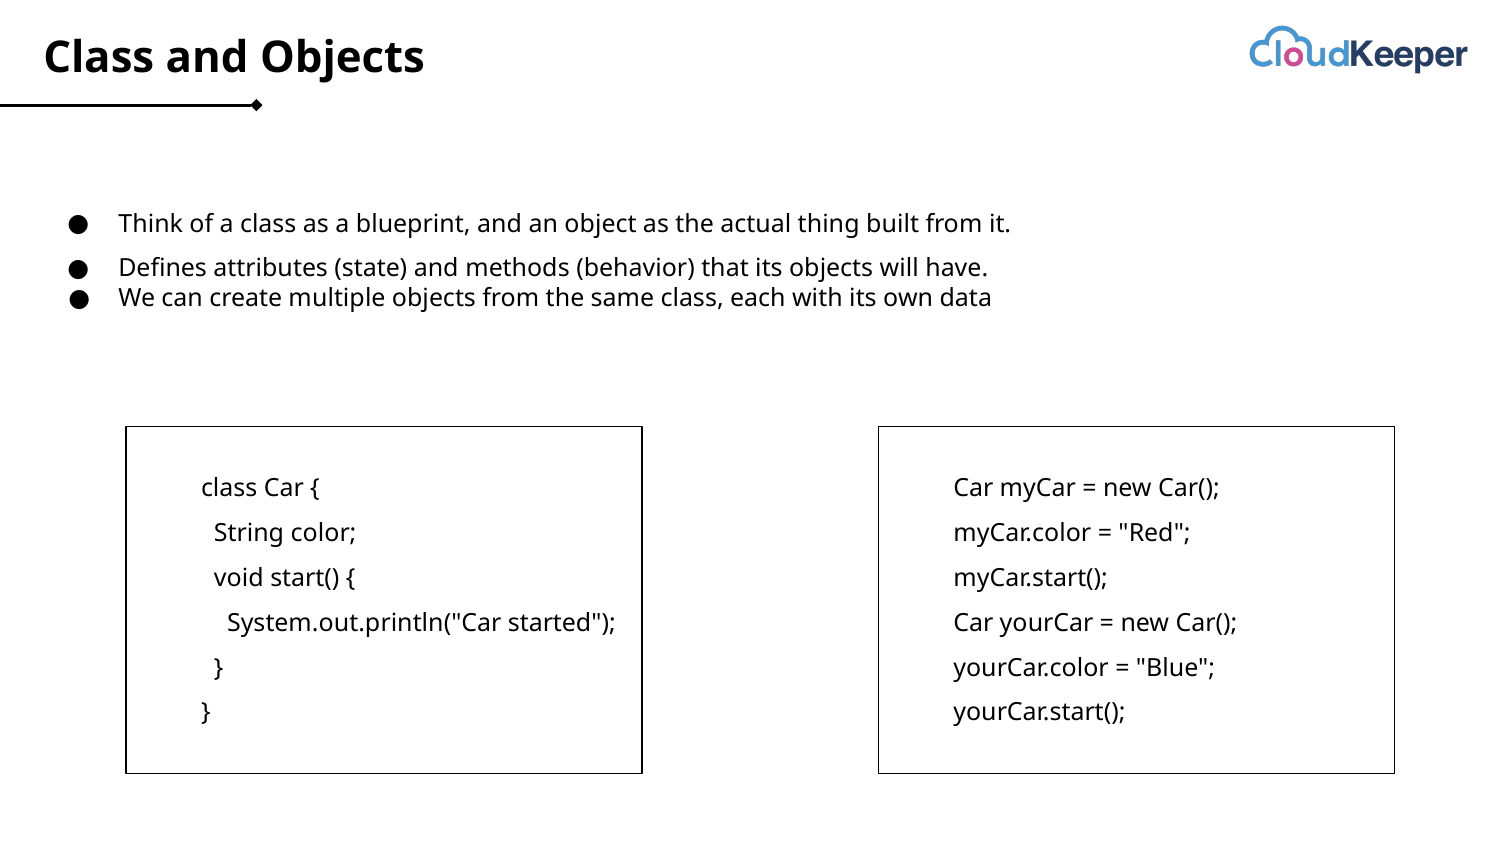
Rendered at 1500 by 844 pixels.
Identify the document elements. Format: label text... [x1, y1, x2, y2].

text_box class Car { String color; void start() { System.out.println("Car started"); } } [126, 426, 643, 774]
picture [1238, 20, 1479, 78]
text_box Think of a class as a blueprint, and an object as the actual thing built from it. Defines attributes (state) and methods (behavior) that its objects will have. We can create multiple objects from the same class, each with its own data [43, 162, 1403, 347]
text_box Car myCar = new Car(); myCar.color = "Red"; myCar.start(); Car yourCar = new Car(); yourCar.color = "Blue"; yourCar.start(); [878, 426, 1395, 774]
title Class and Objects [43, 34, 1169, 93]
